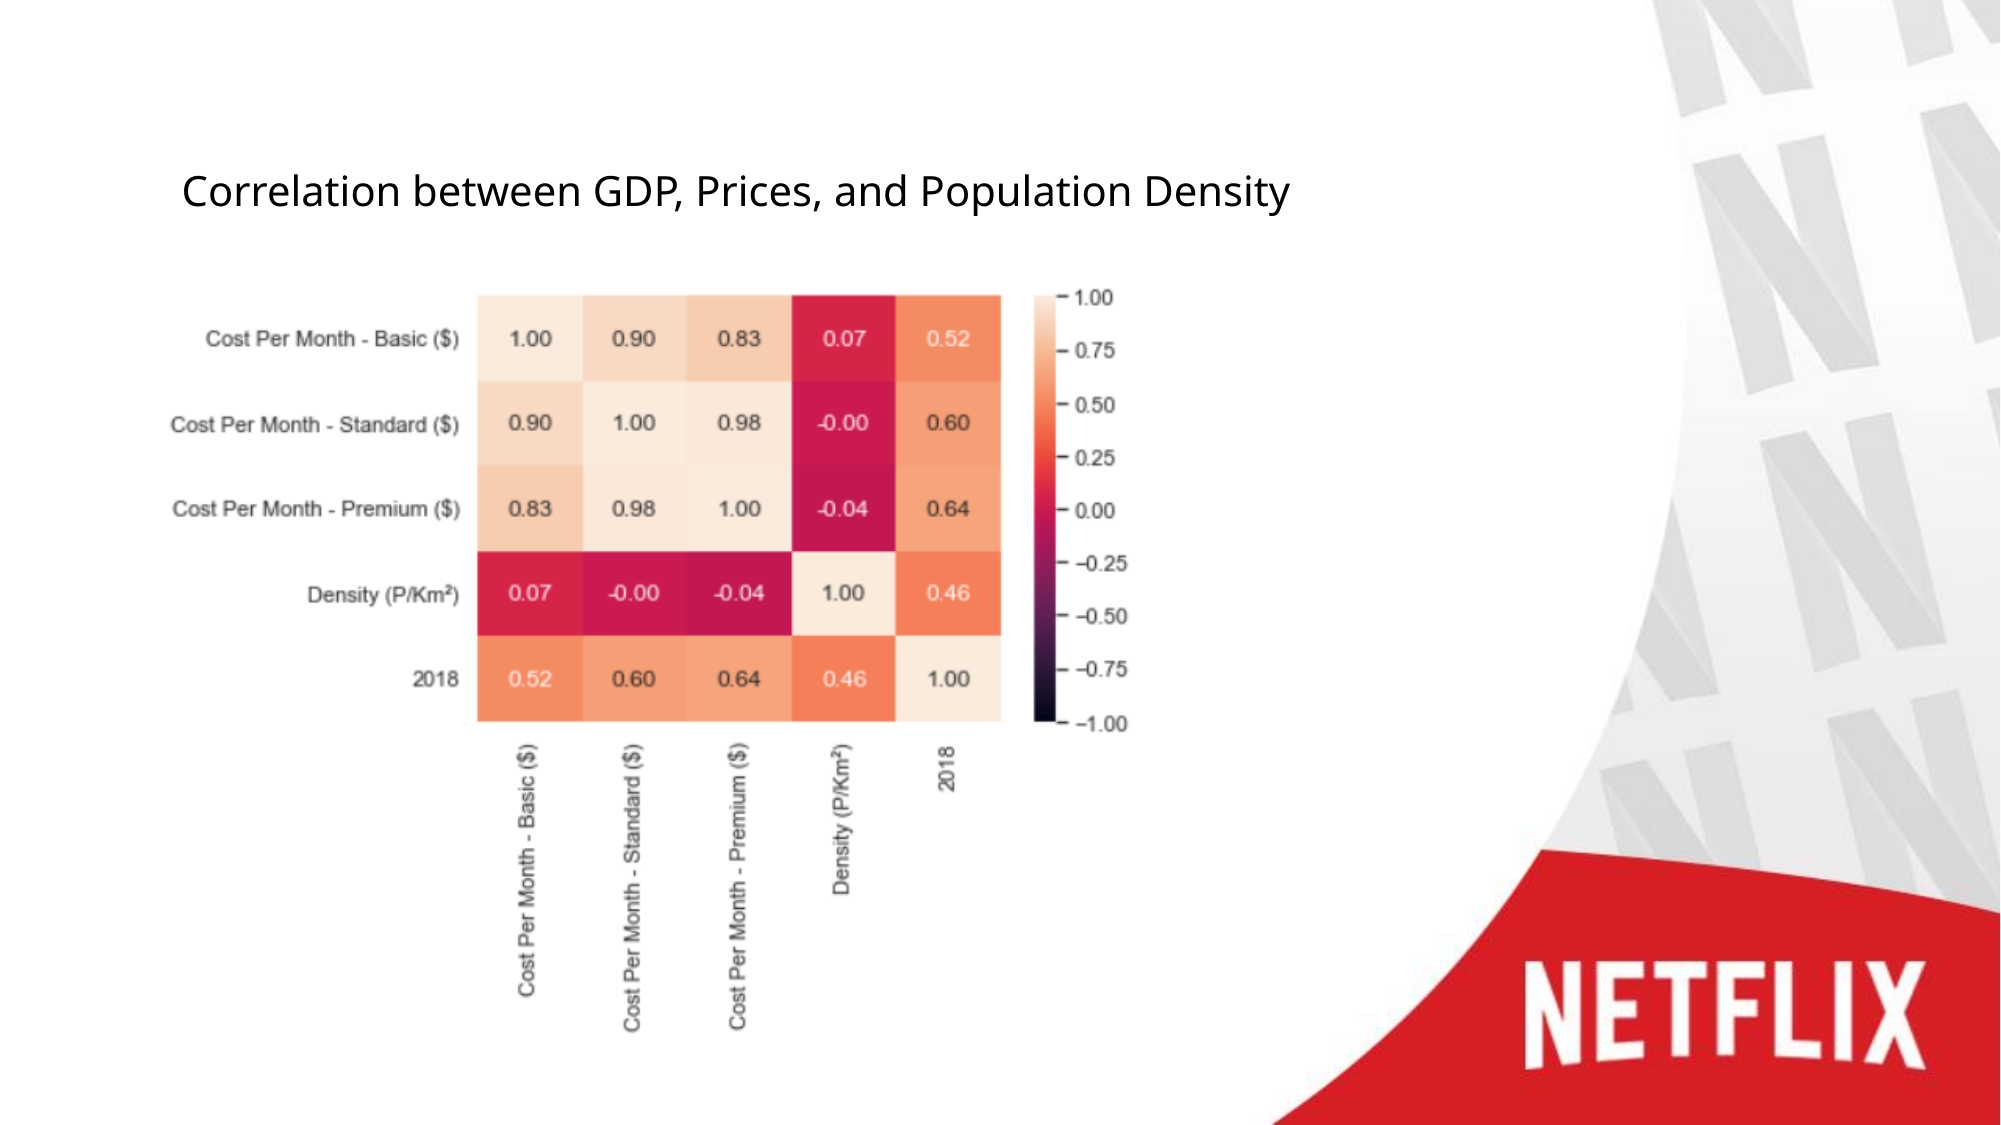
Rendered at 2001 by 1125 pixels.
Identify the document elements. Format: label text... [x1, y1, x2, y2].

picture [0, 0, 2001, 1125]
text_box Correlation between GDP, Prices, and Population Density [166, 150, 1738, 231]
